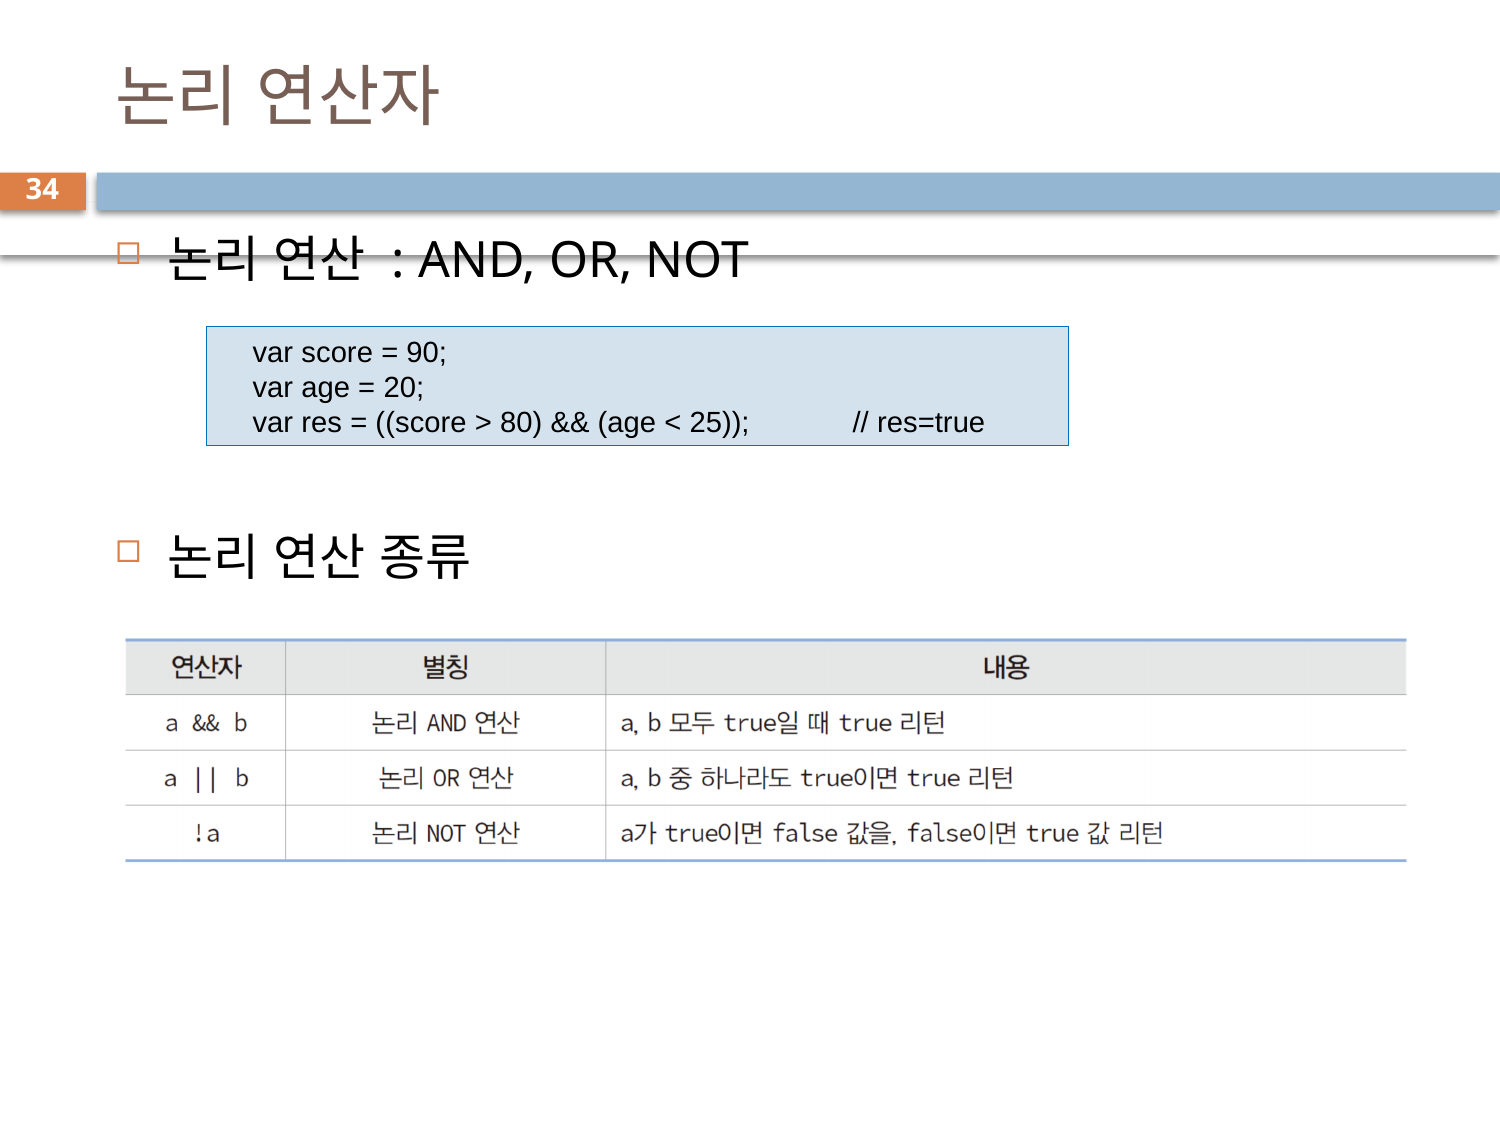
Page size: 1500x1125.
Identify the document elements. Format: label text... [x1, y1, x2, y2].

picture [123, 636, 1411, 868]
title 논리 연산자 [100, 37, 1438, 149]
slide_number 34 [0, 170, 87, 211]
text_box var score = 90; var age = 20; var res = ((score > 80) && (age < 25)); // res=true [206, 326, 1069, 446]
list 논리 연산 : AND, OR, NOT 논리 연산 종류 [100, 219, 1438, 1047]
